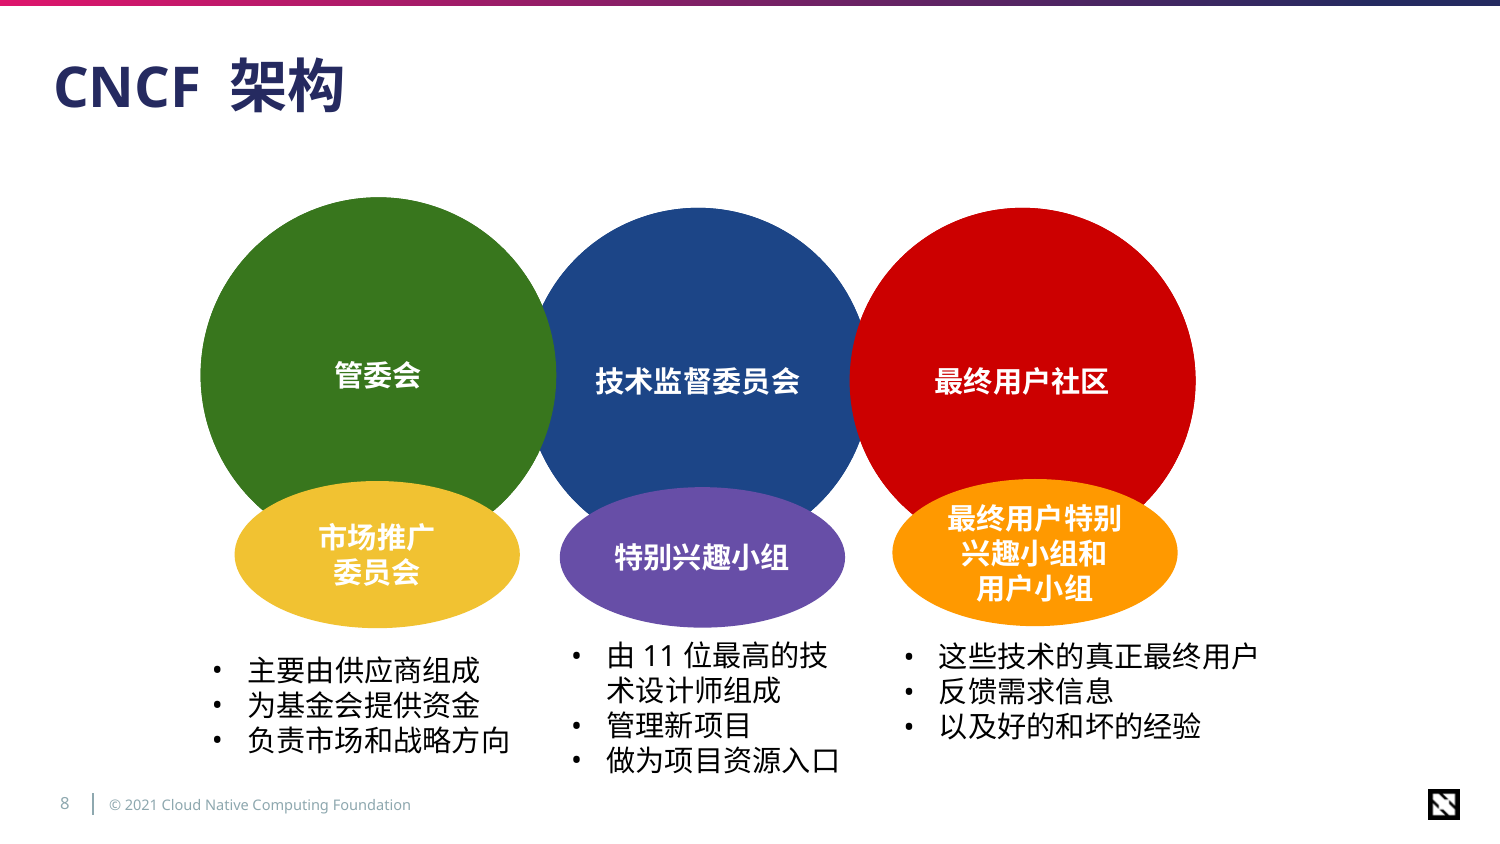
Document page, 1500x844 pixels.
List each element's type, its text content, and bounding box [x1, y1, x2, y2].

text_box 由11位最高的技术设计师组成 管理新项目 做为项目资源入口 [559, 631, 867, 746]
text_box 特别兴趣小组 [559, 487, 846, 628]
text_box 技术监督委员会 [540, 207, 860, 514]
text_box 最终用户特别兴趣小组和 用户小组 [892, 478, 1178, 627]
text_box 管委会 [200, 197, 557, 511]
text_box 这些技术的真正最终用户 反馈需求信息 以及好的和坏的经验 [892, 632, 1294, 747]
picture [1428, 789, 1460, 820]
title CNCF 架构 [42, 52, 1458, 126]
text_box 市场推广 委员会 [234, 481, 520, 629]
text_box 最终用户社区 [849, 207, 1196, 514]
list Marketing Committee [42, 137, 1458, 731]
text_box 主要由供应商组成 为基金会提供资金 负责市场和战略方向 [200, 646, 533, 760]
